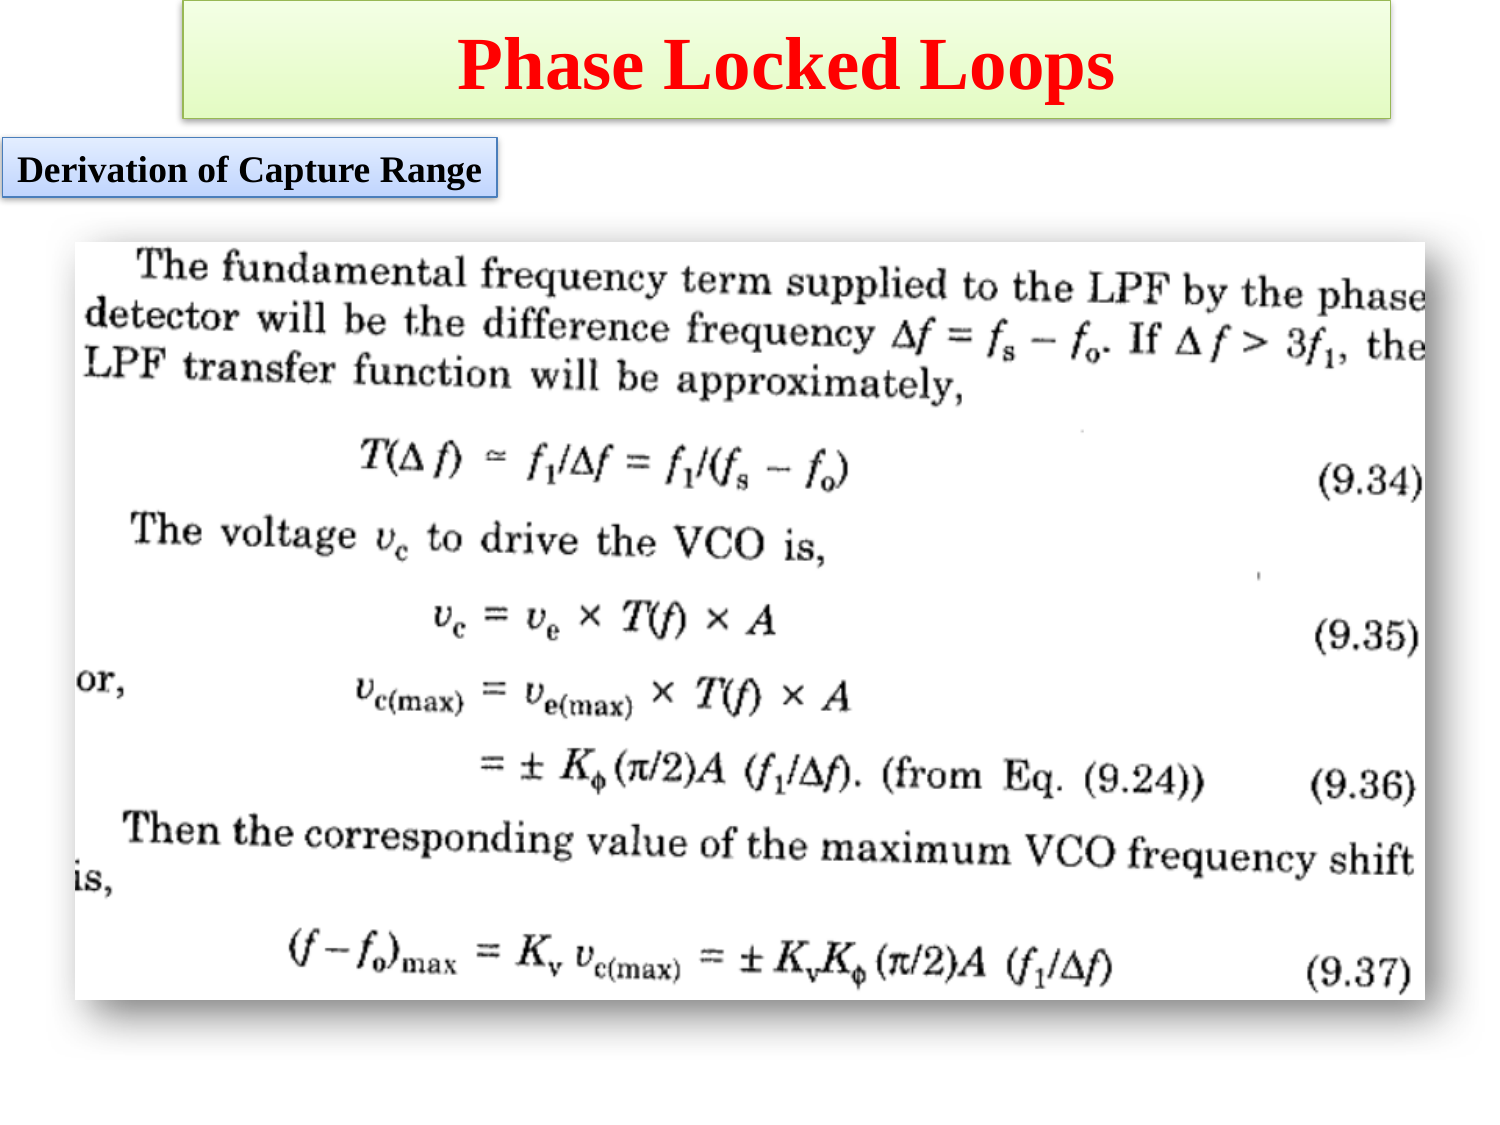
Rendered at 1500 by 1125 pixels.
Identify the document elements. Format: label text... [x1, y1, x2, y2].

text_box Derivation of Capture Range [2, 137, 498, 198]
text_box Phase Locked Loops [182, 0, 1391, 119]
picture [75, 241, 1425, 1001]
